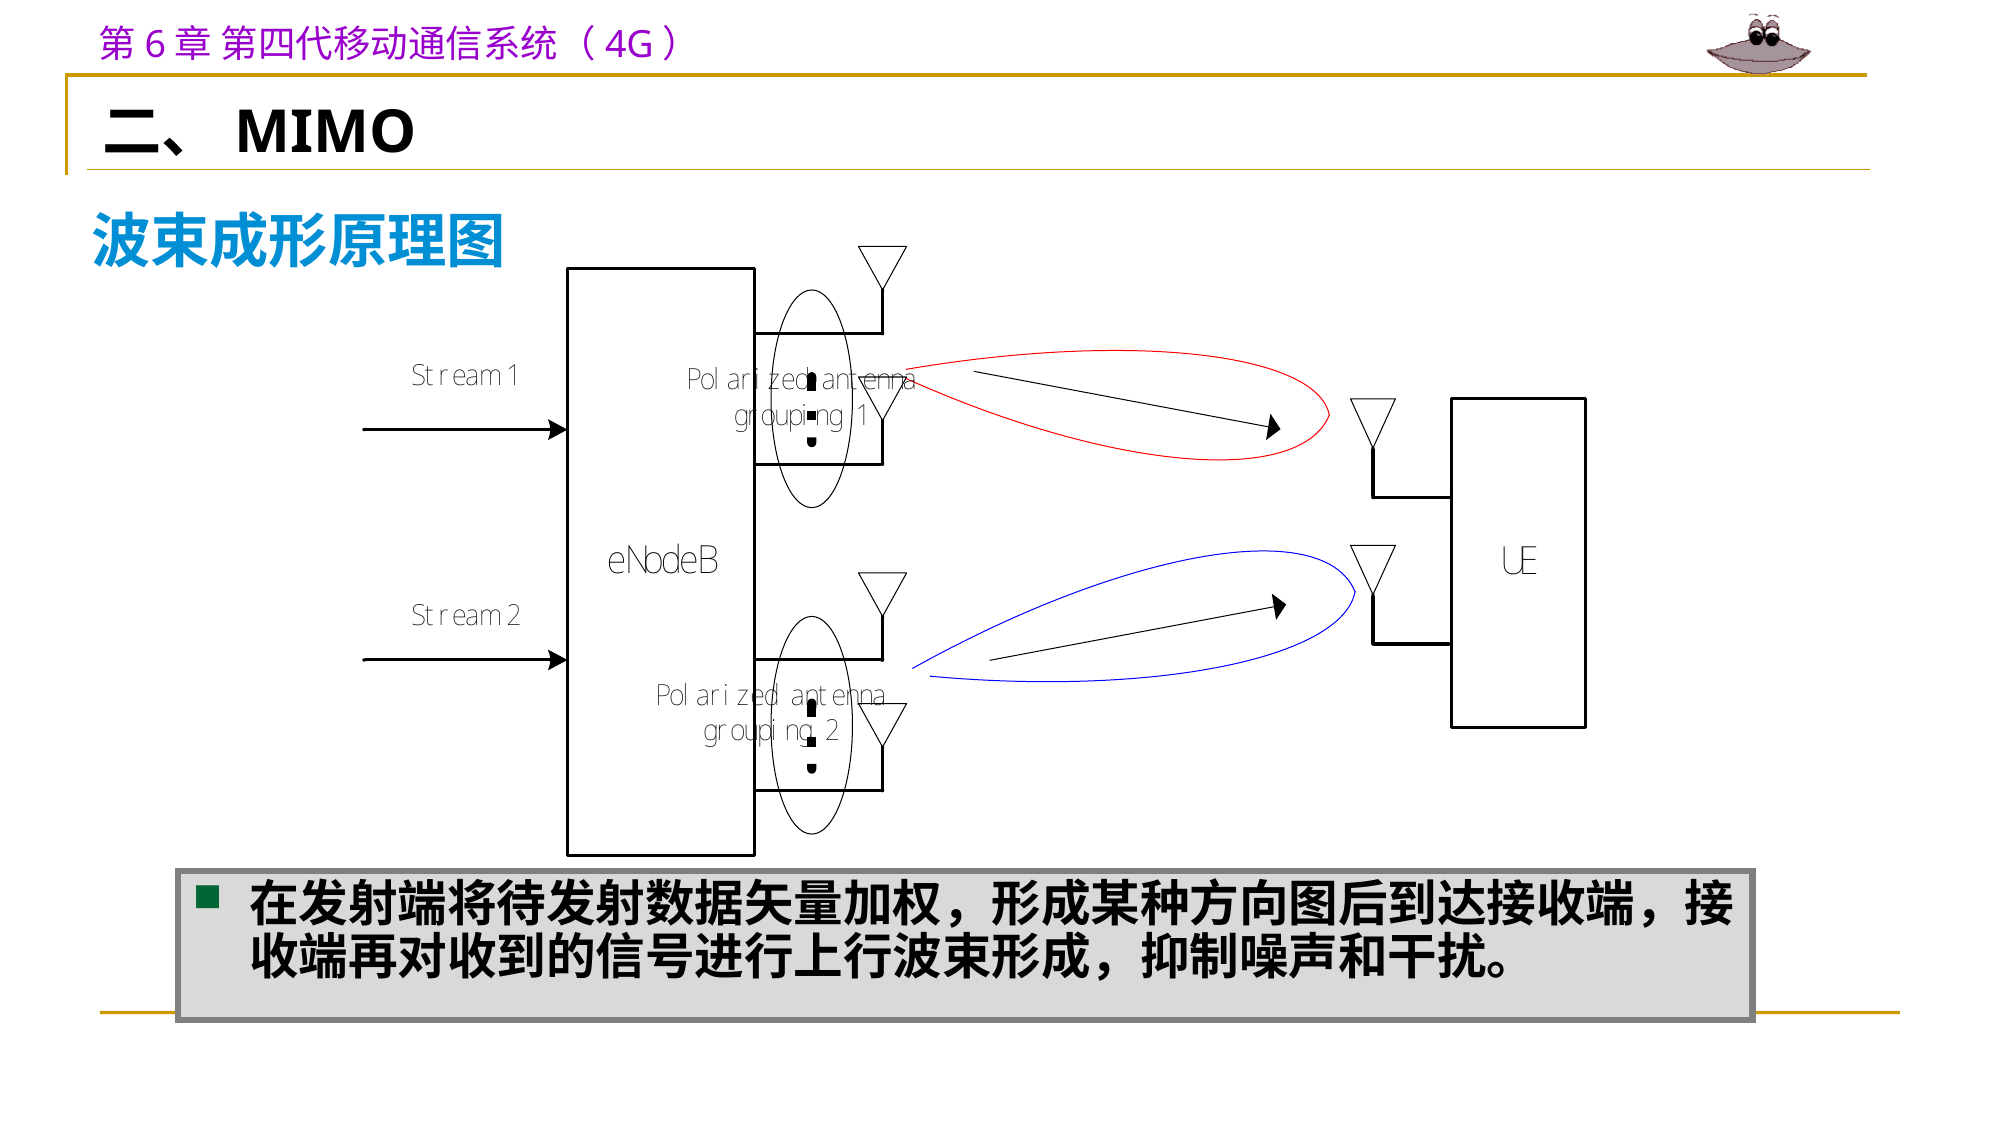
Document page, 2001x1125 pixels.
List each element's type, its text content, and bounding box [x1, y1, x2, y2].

text_box 波束成形原理图 [73, 176, 1730, 303]
text_box 在发射端将待发射数据矢量加权，形成某种方向图后到达接收端，接收端再对收到的信号进行上行波束形成，抑制噪声和干扰。 [178, 871, 1753, 1020]
text_box 二、MIMO [87, 71, 1407, 169]
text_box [336, 239, 1594, 865]
picture [1650, 0, 1817, 87]
